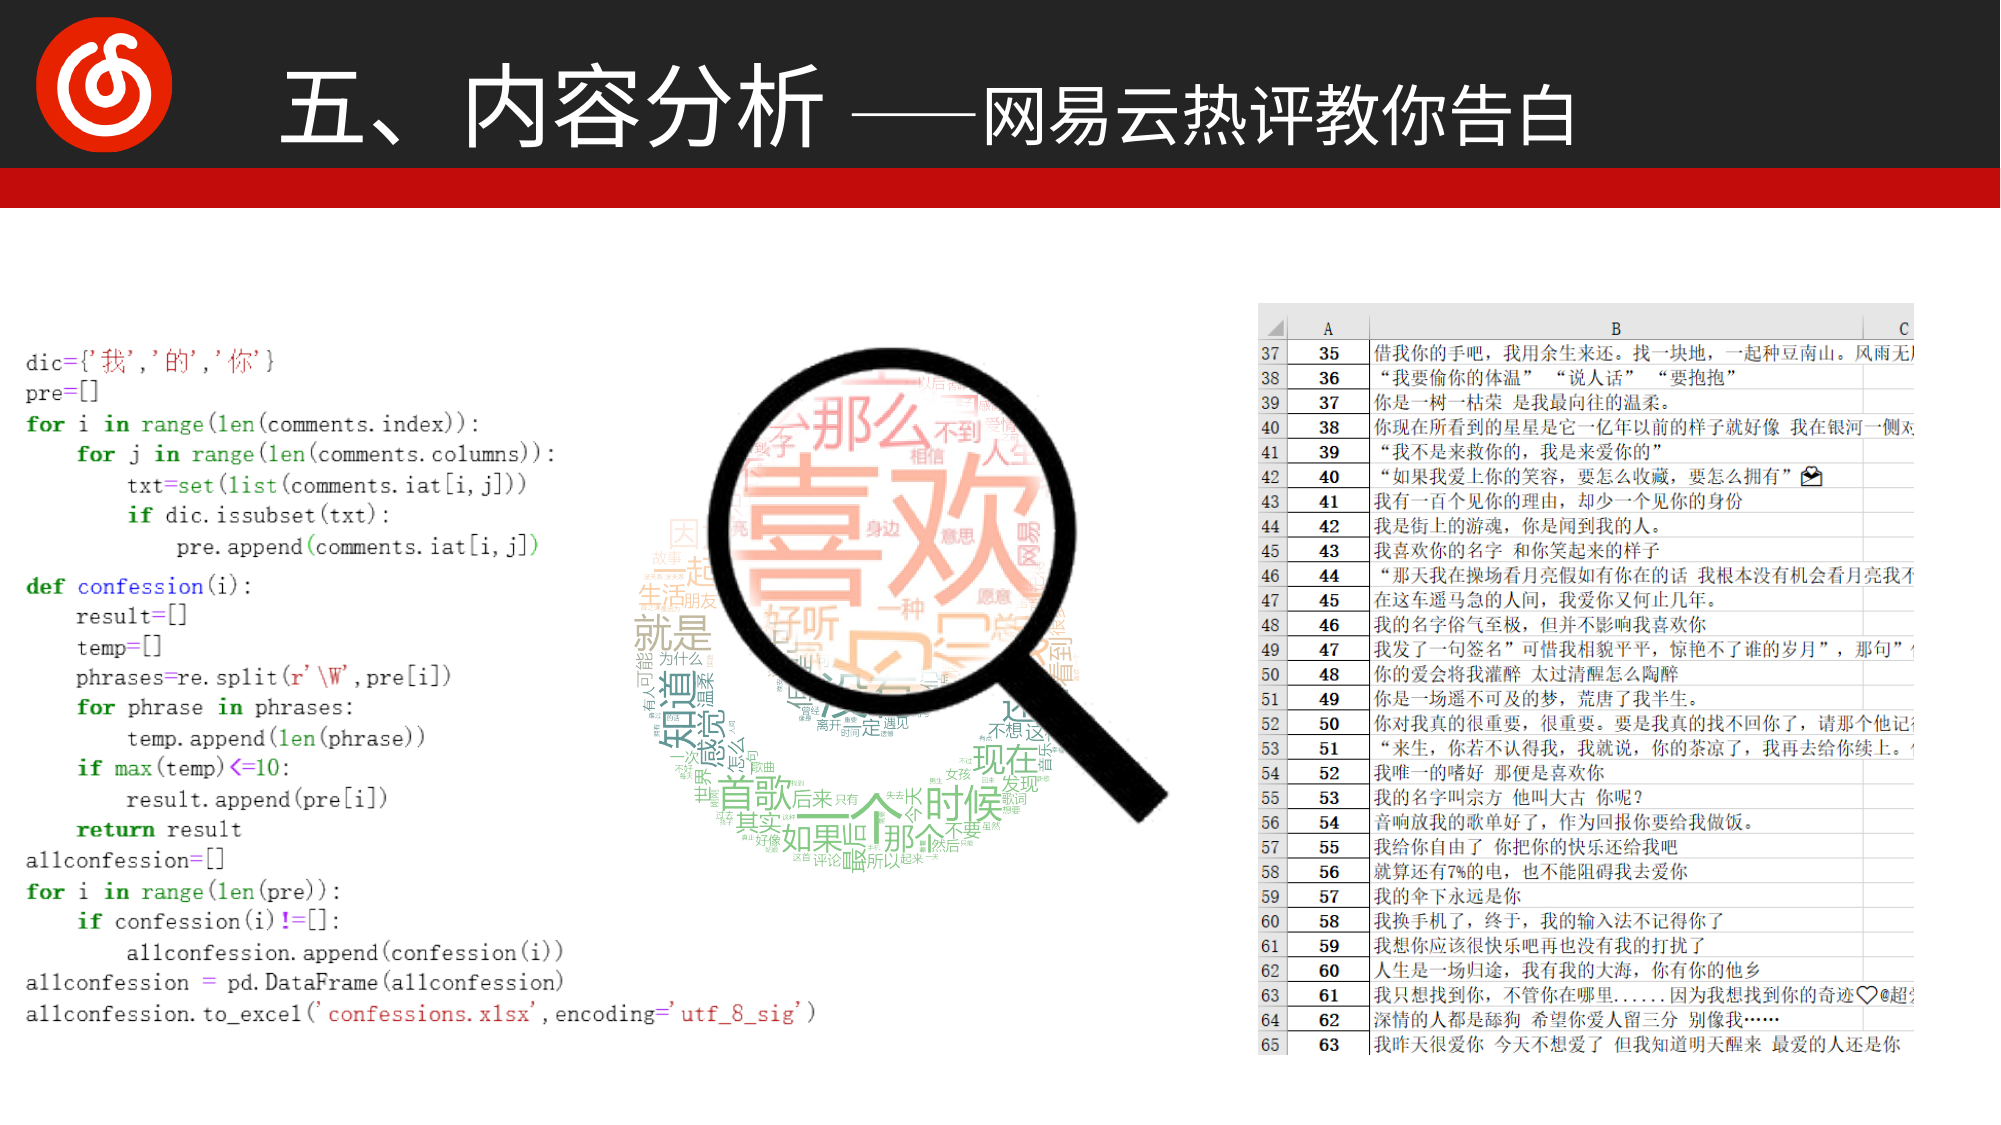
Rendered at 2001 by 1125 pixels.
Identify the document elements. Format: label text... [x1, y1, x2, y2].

picture [23, 344, 821, 1031]
picture [1258, 303, 1914, 1055]
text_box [586, 303, 1224, 897]
picture [35, 16, 173, 153]
title 五、内容分析 ——网易云热评教你告白 [262, 54, 1893, 204]
